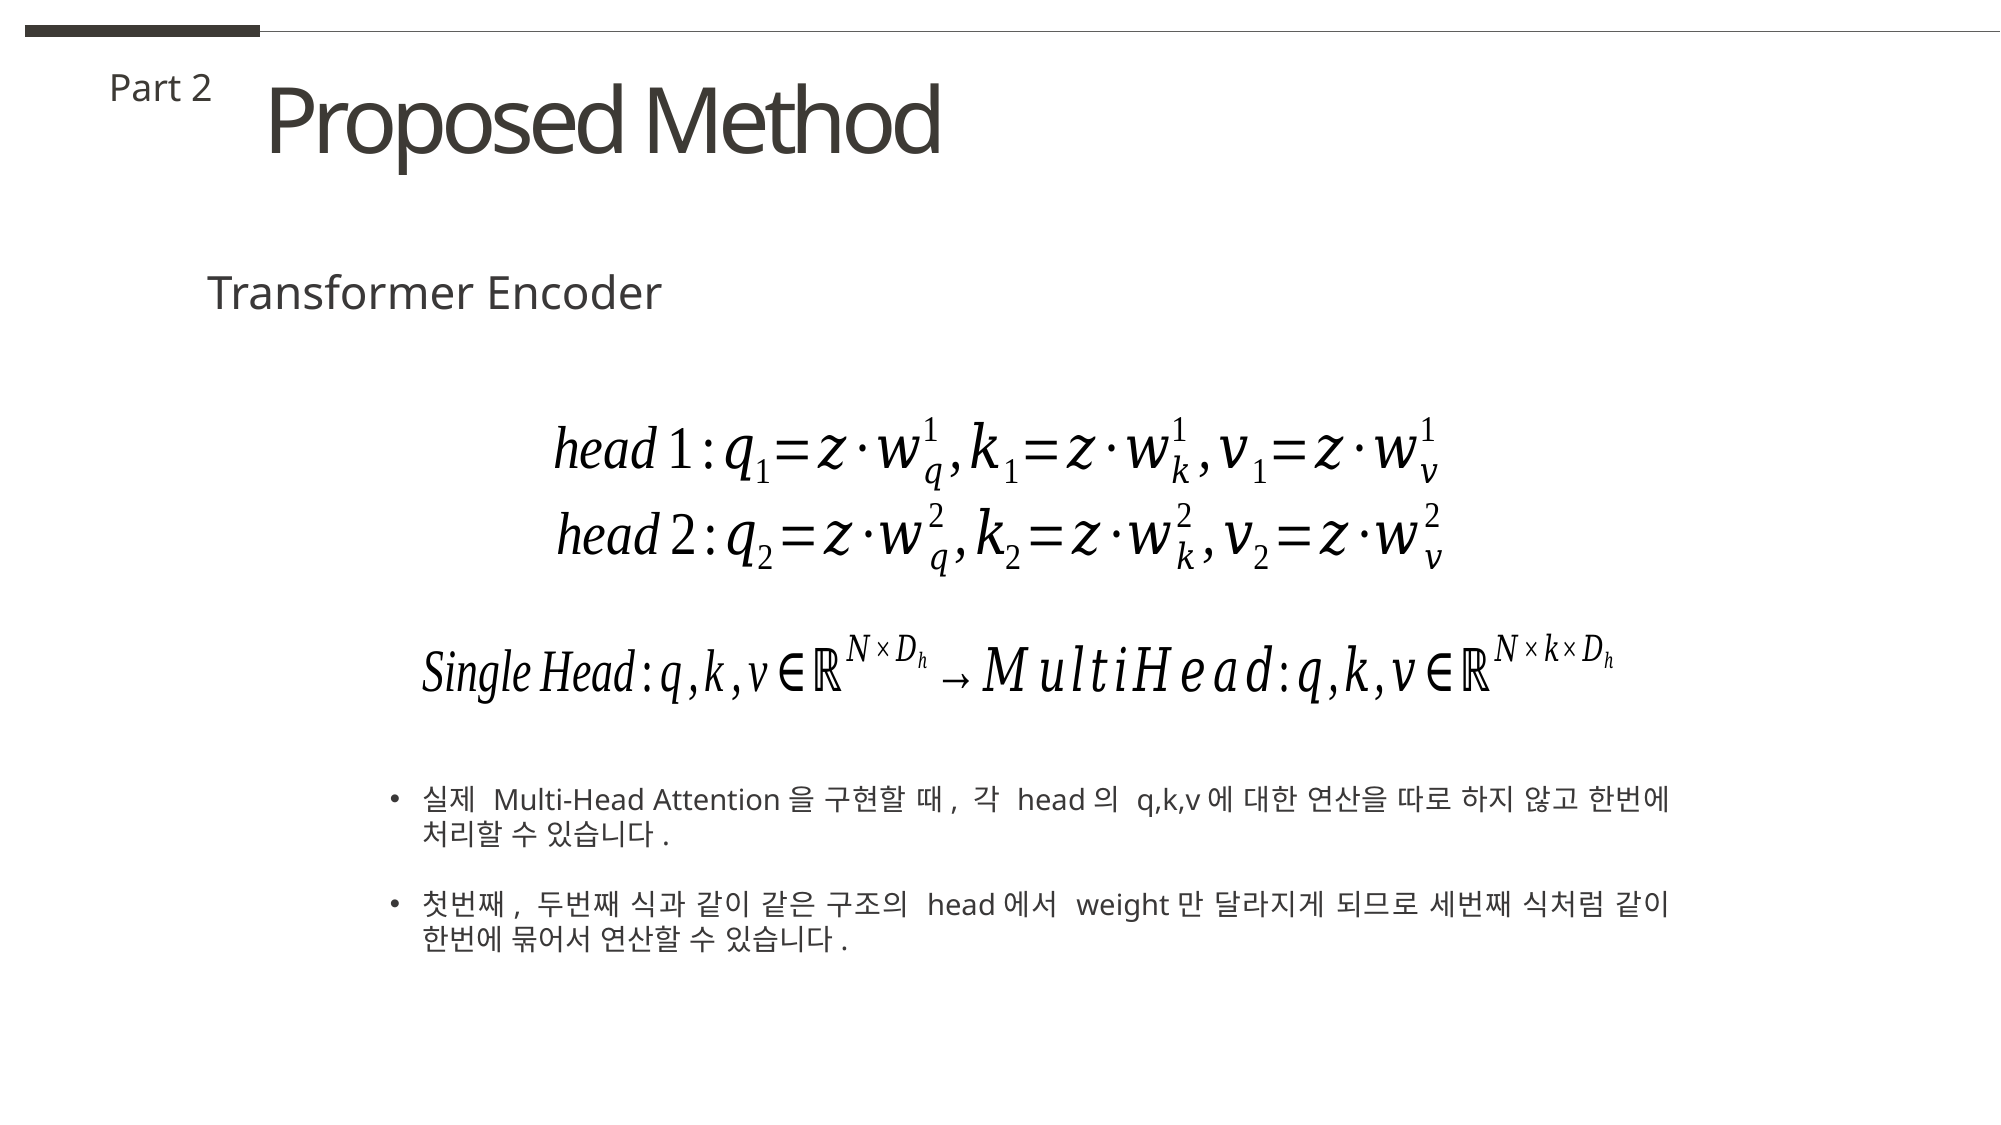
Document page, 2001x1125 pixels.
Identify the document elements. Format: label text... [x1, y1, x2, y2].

text_box 실제 Multi-Head Attention을 구현할 때, 각 head의 q,k,v에 대한 연산을 따로 하지 않고 한번에 처리할 수 있습니다. 첫번째, 두번째 식과 같이 같은 구조의 head에서 weight만 달라지게 되므로 세번째 식처럼 같이 한번에 묶어서 연산할 수 있습니다. [300, 773, 1686, 964]
text_box Transformer Encoder [192, 256, 1696, 327]
text_box Proposed Method [248, 54, 962, 179]
text_box Part 2 [94, 56, 228, 117]
